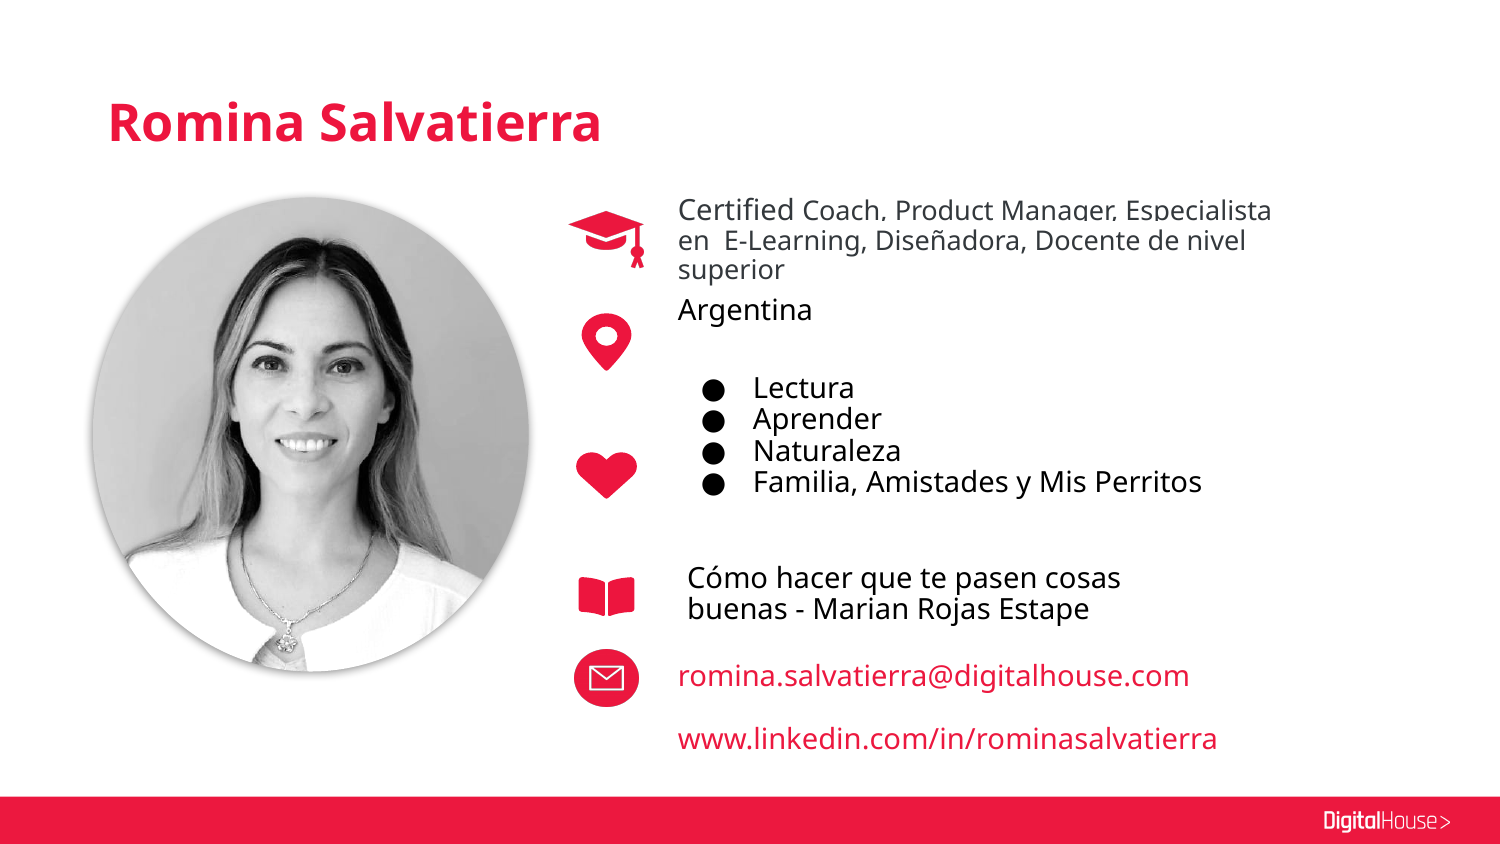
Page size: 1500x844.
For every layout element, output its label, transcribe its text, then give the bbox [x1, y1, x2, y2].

text_box [643, 174, 1460, 240]
text_box [578, 577, 605, 616]
picture [568, 206, 645, 273]
text_box Cómo hacer que te pasen cosas buenas - Marian Rojas Estape [672, 555, 1175, 633]
text_box [608, 577, 635, 616]
text_box Romina Salvatierra [92, 88, 791, 166]
text_box Lectura Aprender Naturaleza Familia, Amistades y Mis Perritos [662, 365, 1288, 443]
picture [92, 197, 529, 672]
picture [574, 649, 639, 708]
text_box [581, 313, 632, 371]
text_box Argentina [662, 287, 1227, 365]
text_box [576, 452, 637, 499]
picture [1324, 811, 1450, 833]
text_box Certified Coach, Product Manager, Especialista en E-Learning, Diseñadora, Docente de nivel superior [662, 188, 1307, 266]
text_box romina.salvatierra@digitalhouse.com www.linkedin.com/in/rominasalvatierra [662, 653, 1419, 703]
